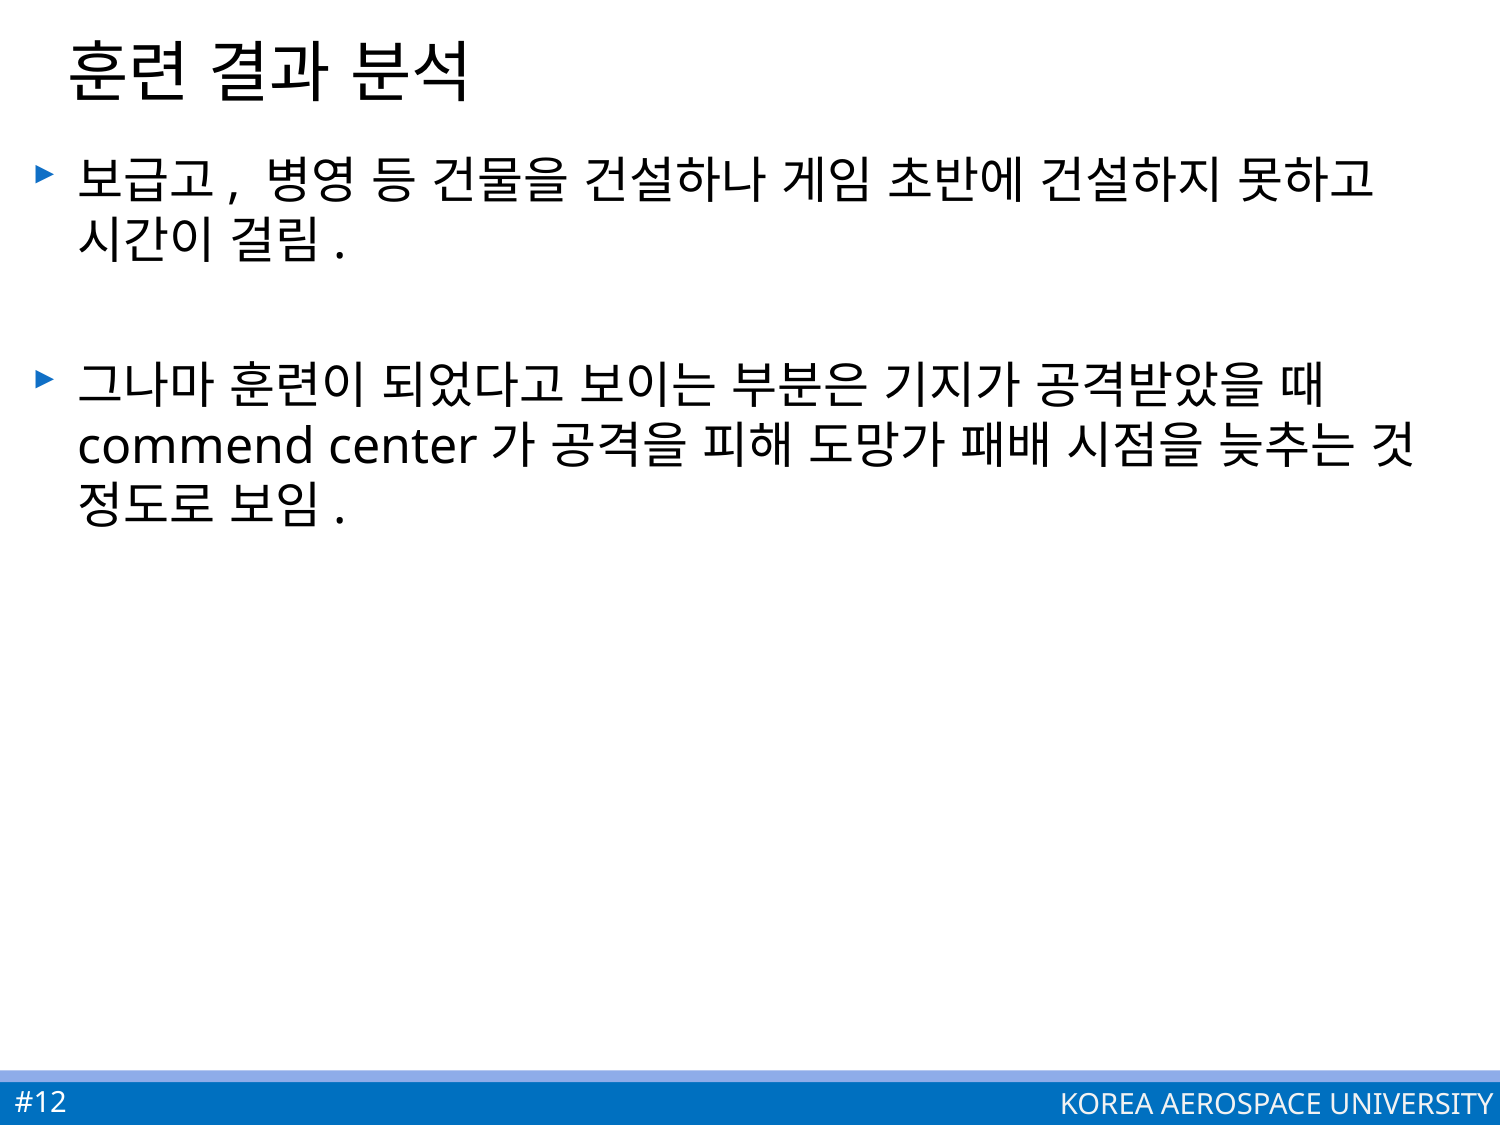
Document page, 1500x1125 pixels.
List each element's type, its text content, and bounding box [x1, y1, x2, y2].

slide_number #12 [0, 1081, 325, 1125]
title 훈련 결과 분석 [17, 13, 1483, 126]
list 보급고, 병영 등 건물을 건설하나 게임 초반에 건설하지 못하고 시간이 걸림. 그나마 훈련이 되었다고 보이는 부분은 기지가 공격받았을 때commend center가 공격을 피해 도망가 패배 시점을 늦추는 것 정도로 보임. [17, 141, 1483, 1063]
